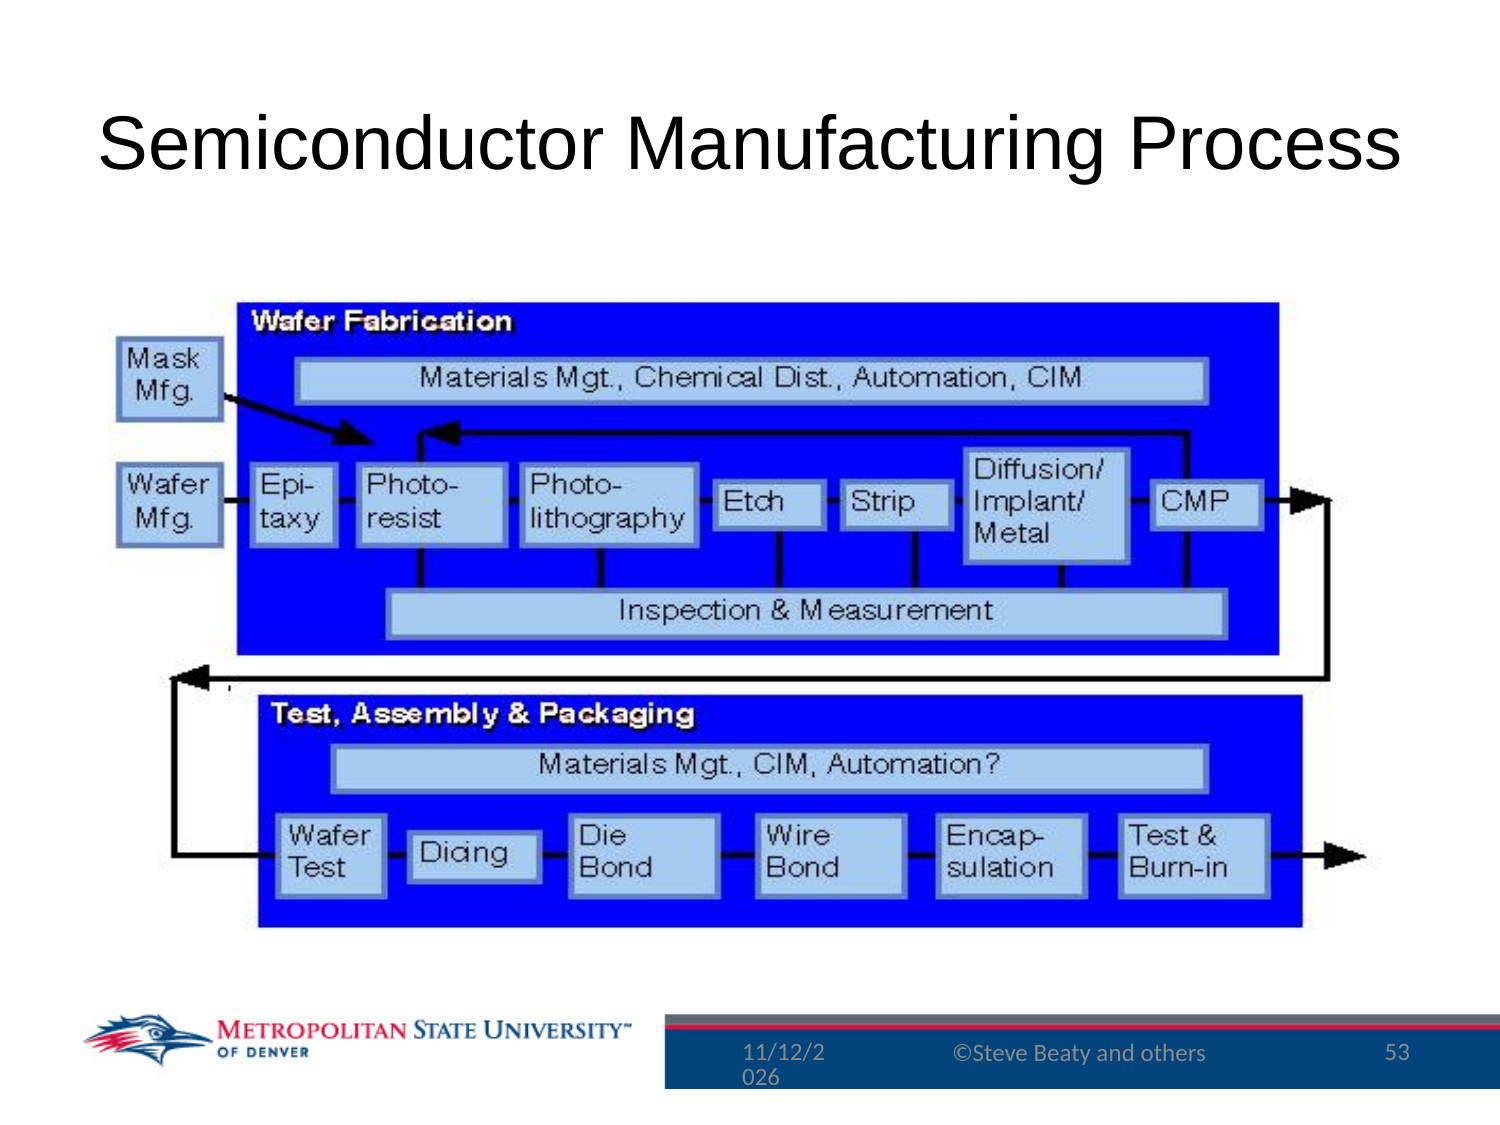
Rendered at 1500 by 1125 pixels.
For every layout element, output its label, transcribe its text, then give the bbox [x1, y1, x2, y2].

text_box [108, 269, 1384, 991]
footer ©Steve Beaty and others [841, 1021, 1317, 1082]
picture [44, 1012, 1500, 1089]
title Semiconductor Manufacturing Process [75, 45, 1425, 233]
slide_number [727, 1020, 842, 1081]
slide_number 53 [1316, 1020, 1425, 1081]
